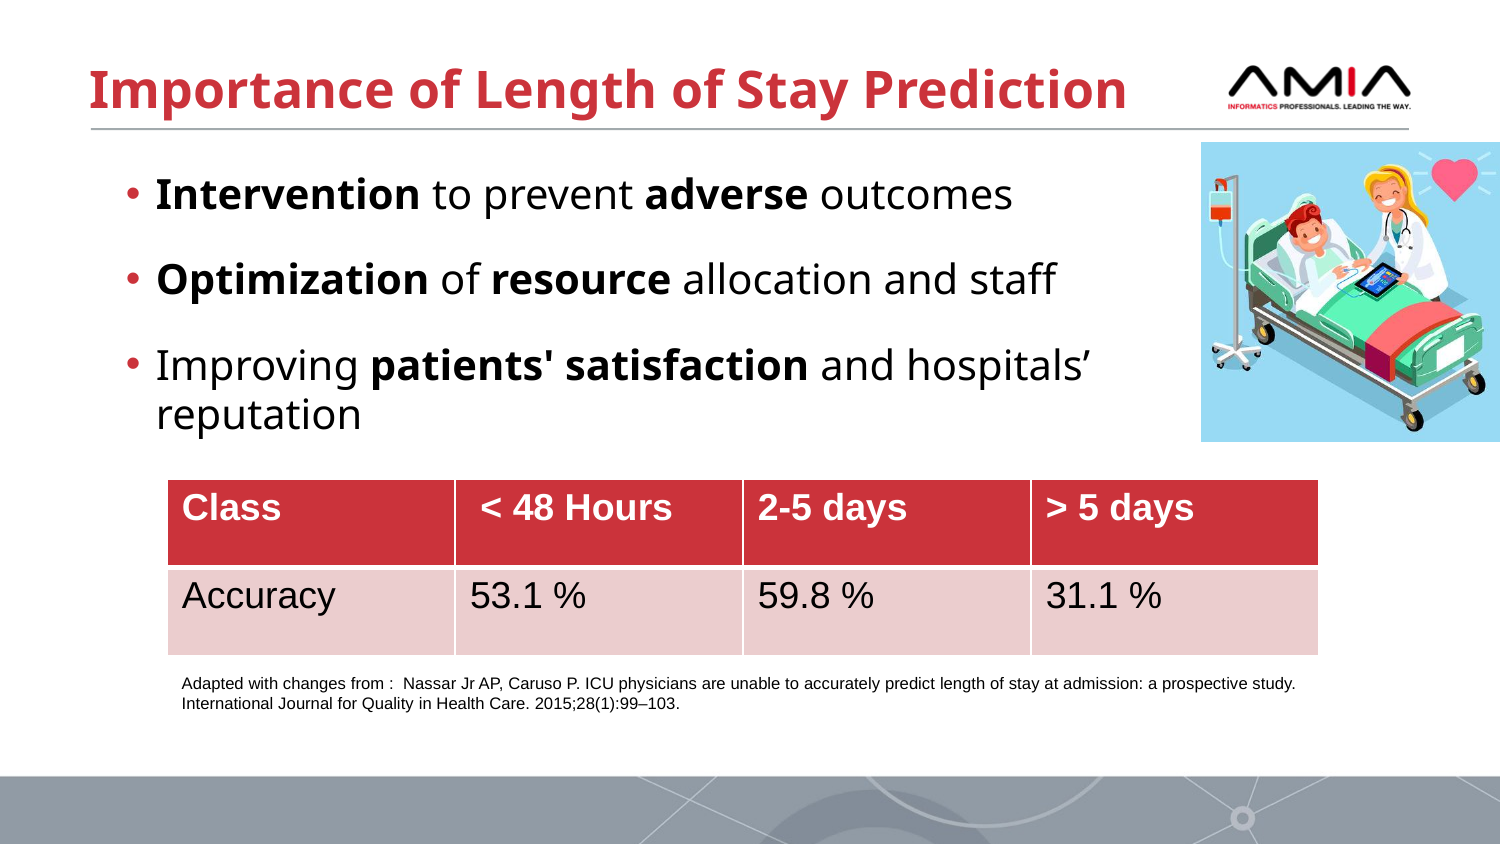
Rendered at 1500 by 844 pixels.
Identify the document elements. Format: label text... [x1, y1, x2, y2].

picture [0, 2, 1500, 844]
table_cell 31.1 % [1032, 570, 1318, 655]
table_cell 53.1 % [456, 570, 742, 655]
table_header 2-5 days [744, 480, 1030, 565]
table_header Class [168, 480, 454, 565]
table_cell 59.8 % [744, 570, 1030, 655]
list Intervention to prevent adverse outcomes Optimization of resource allocation and staff Improving patients' satisfaction and hospitals’ reputation [95, 167, 1196, 461]
title Importance of Length of Stay Prediction [89, 67, 1202, 119]
table_header > 5 days [1032, 480, 1318, 565]
text_box Adapted with changes from : Nassar Jr AP, Caruso P. ICU physicians are unable to accurately predict length of stay at admission: a prospective study. International Journal for Quality in Health Care. 2015;28(1):99–103. [166, 665, 1337, 721]
table_header < 48 Hours [456, 480, 742, 565]
table_cell Accuracy [168, 570, 454, 655]
